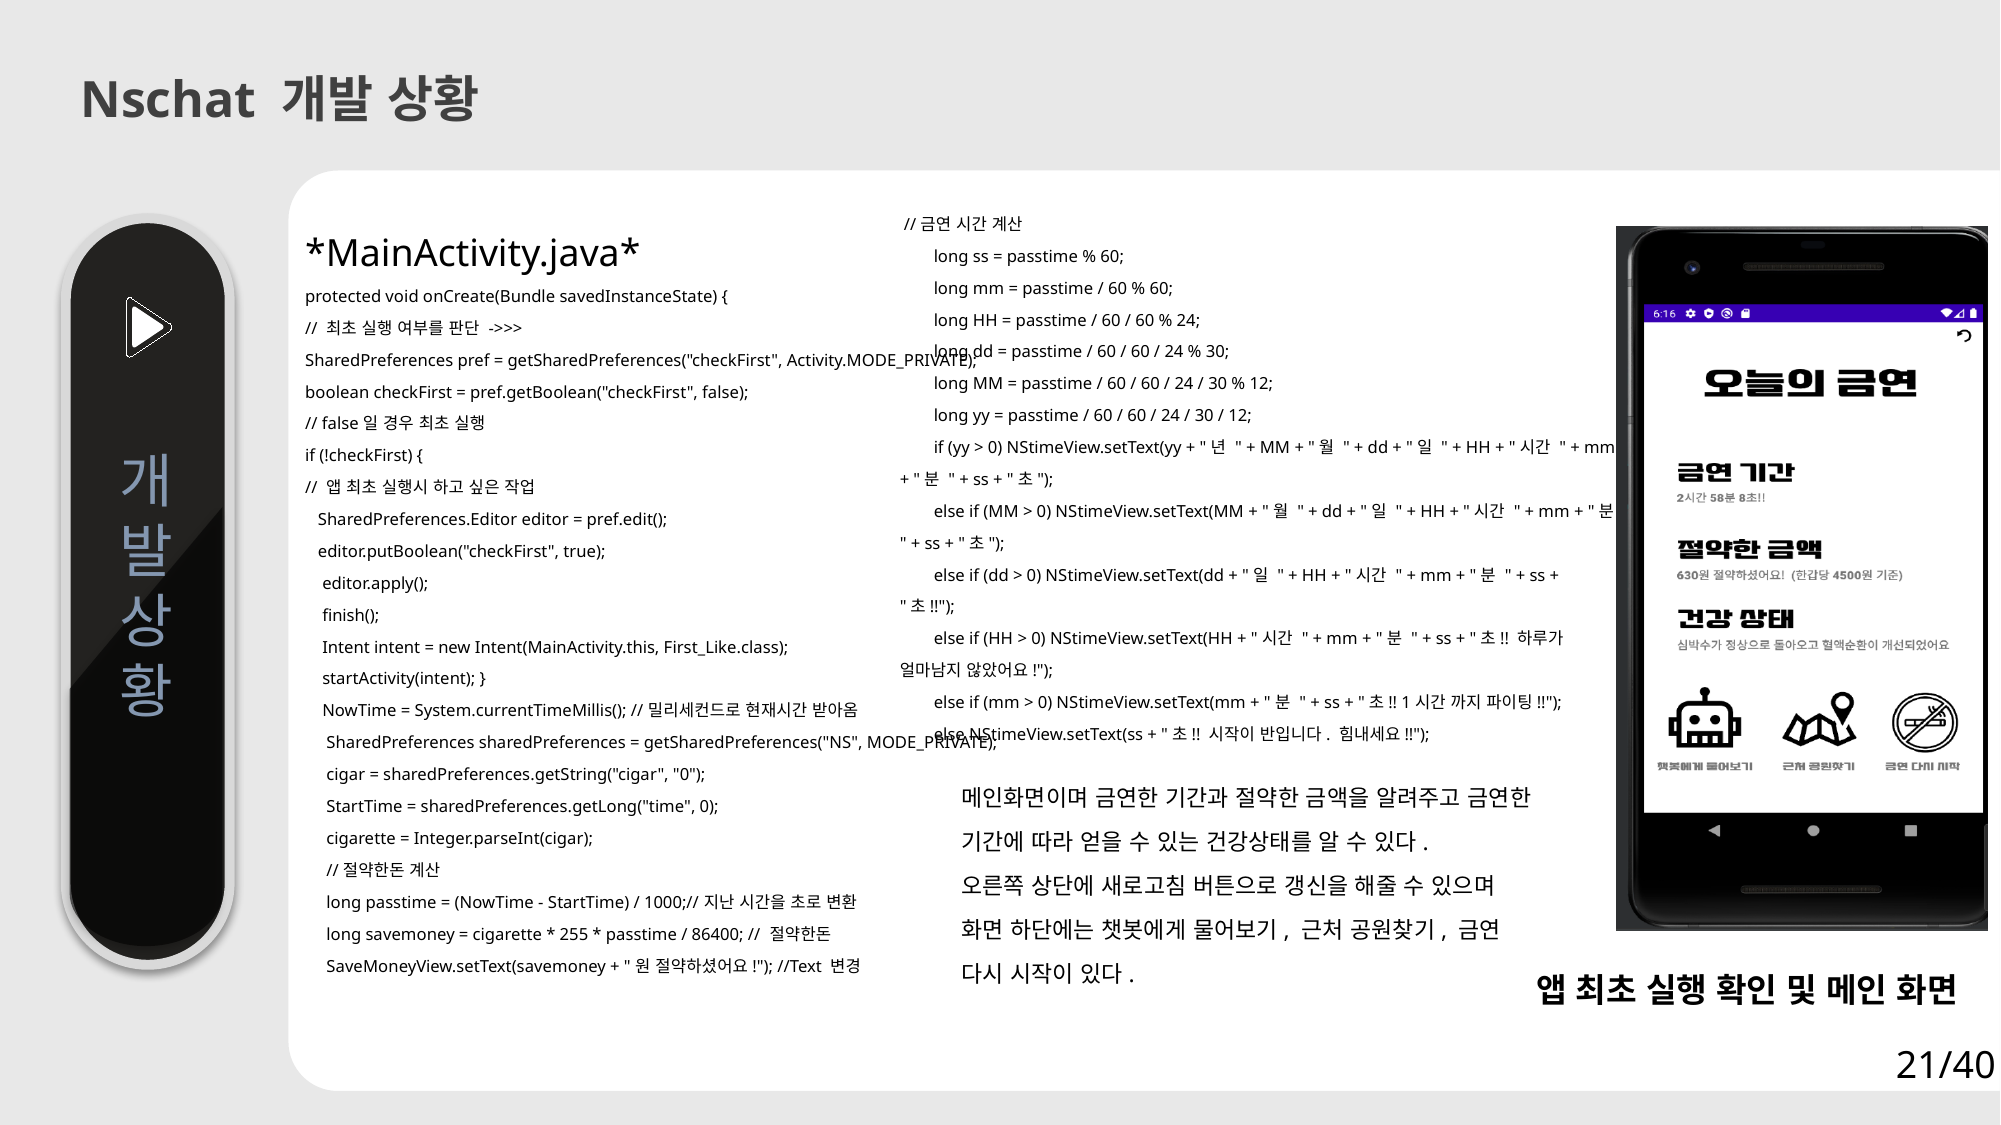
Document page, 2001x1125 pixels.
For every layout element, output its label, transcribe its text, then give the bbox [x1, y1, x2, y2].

text_box 개 발 상 황 [68, 436, 225, 871]
text_box [84, 928, 218, 966]
text_box //금연 시간 계산 long ss = passtime % 60; long mm = passtime / 60 % 60; long HH = passtime / 60 / 60 % 24; long dd = passtime / 60 / 60 / 24 % 30; long MM = passtime / 60 / 60 / 24 / 30 % 12; long yy = passtime / 60 / 60 / 24 / 30 / 12; if (yy > 0) NStimeView.setText(yy + "년 " + MM + "월 " + dd + "일 " + HH + "시간 " + mm + "분 " + ss + "초"); else if (MM > 0) NStimeView.setText(MM + "월 " + dd + "일 " + HH + "시간 " + mm + "분 " + ss + "초"); else if (dd > 0) NStimeView.setText(dd + "일 " + HH + "시간 " + mm + "분 " + ss + "초!!"); else if (HH > 0) NStimeView.setText(HH + "시간 " + mm + "분 " + ss + "초!! 하루가 얼마남지 않았어요!"); else if (mm > 0) NStimeView.setText(mm + "분 " + ss + "초!! 1시간 까지 파이팅!!"); else NStimeView.setText(ss + "초!! 시작이 반입니다. 힘내세요!!"); [884, 194, 1631, 752]
text_box *MainActivity.java* protected void onCreate(Bundle savedInstanceState) { // 최초 실행 여부를 판단 ->>> SharedPreferences pref = getSharedPreferences("checkFirst", Activity.MODE_PRIVATE); boolean checkFirst = pref.getBoolean("checkFirst", false); // false일 경우 최초 실행 if (!checkFirst) { // 앱 최초 실행시 하고 싶은 작업 SharedPreferences.Editor editor = pref.edit(); editor.putBoolean("checkFirst", true); editor.apply(); finish(); Intent intent = new Intent(MainActivity.this, First_Like.class); startActivity(intent); } NowTime = System.currentTimeMillis(); //밀리세컨드로 현재시간 받아옴 SharedPreferences sharedPreferences = getSharedPreferences("NS", MODE_PRIVATE); cigar = sharedPreferences.getString("cigar", "0"); StartTime = sharedPreferences.getLong("time", 0); cigarette = Integer.parseInt(cigar); //절약한돈 계산 long passtime = (NowTime - StartTime) / 1000;//지난 시간을 초로 변환 long savemoney = cigarette * 255 * passtime / 86400; // 절약한돈 SaveMoneyView.setText(savemoney + "원 절약하셨어요!"); //Text 변경 [290, 194, 1064, 983]
text_box 21/40 [1881, 1033, 2000, 1094]
text_box [0, 0, 2000, 1125]
text_box [68, 871, 224, 948]
text_box 메인화면이며 금연한 기간과 절약한 금액을 알려주고 금연한 기간에 따라 얻을 수 있는 건강상태를 알 수 있다. 오른쪽 상단에 새로고침 버튼으로 갱신을 해줄 수 있으며 화면 하단에는 챗봇에게 물어보기, 근처 공원찾기, 금연 다시 시작이 있다. [946, 759, 1559, 995]
text_box 앱 최초 실행 확인 및 메인 화면 [1521, 961, 1973, 1017]
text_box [126, 297, 172, 358]
picture [1616, 226, 1988, 931]
text_box Nschat 개발 상황 [65, 30, 506, 136]
text_box [64, 217, 231, 894]
text_box [66, 424, 223, 789]
